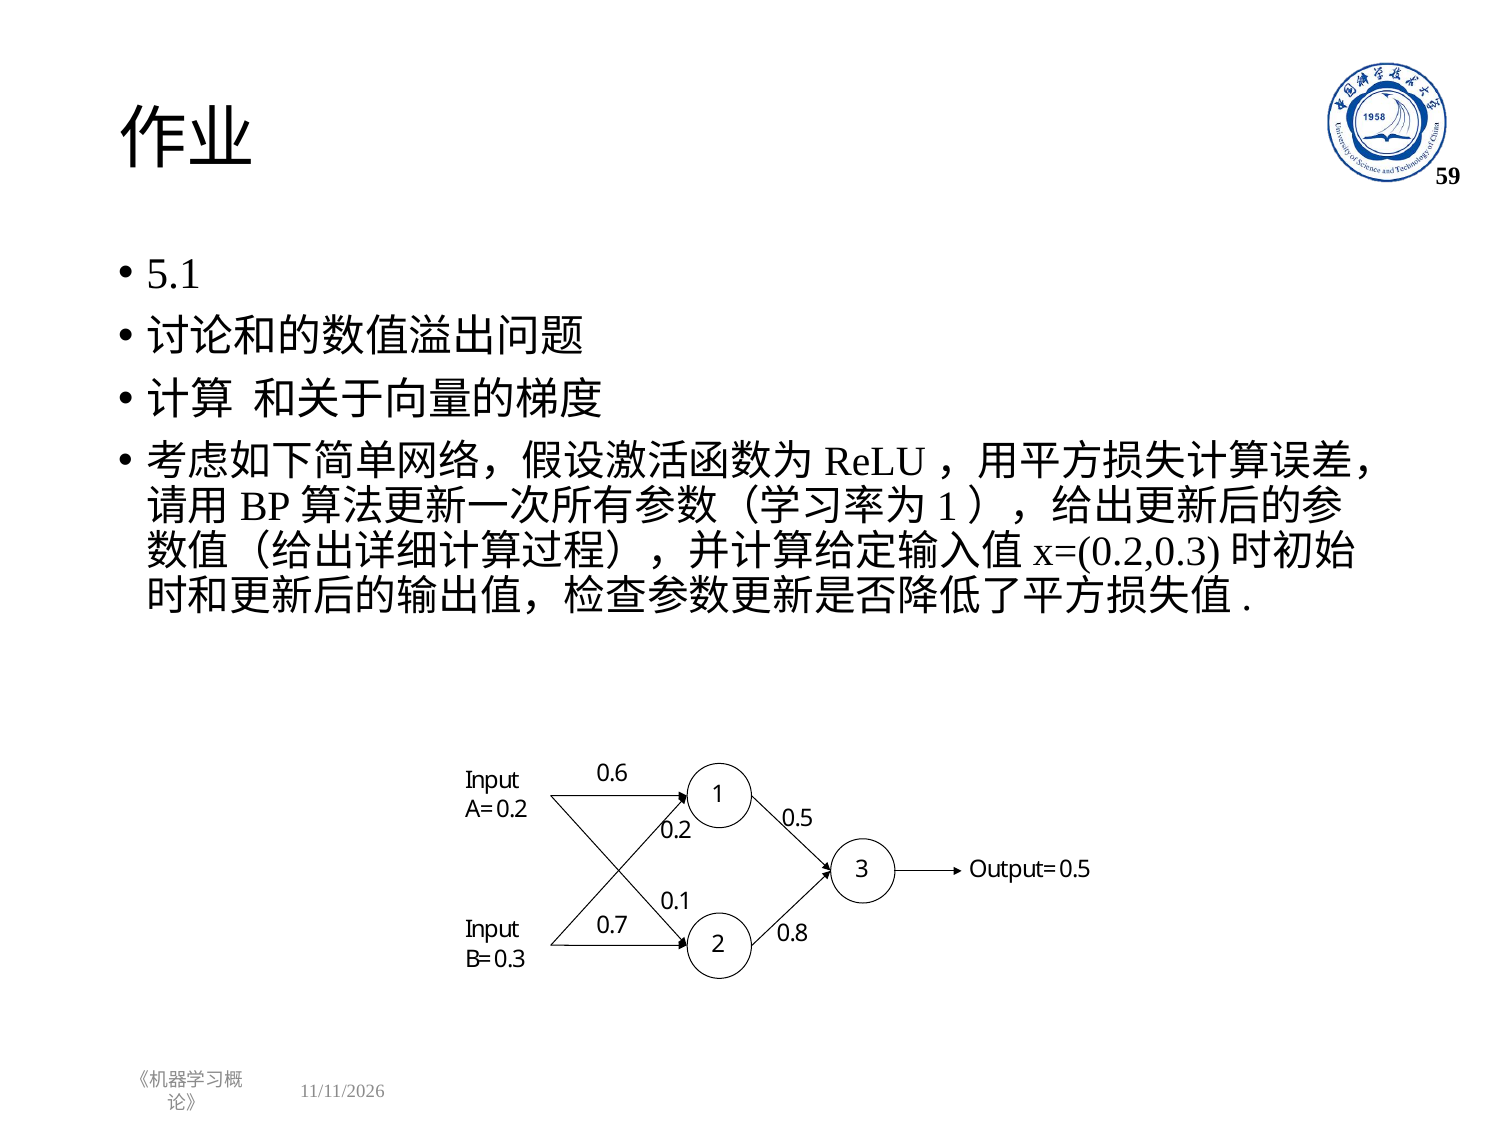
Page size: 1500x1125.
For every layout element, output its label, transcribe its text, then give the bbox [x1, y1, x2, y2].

footer 《机器学习概论》 [104, 1068, 270, 1113]
title 作业 [103, 59, 1397, 221]
picture [449, 751, 1105, 988]
slide_number 59 [1372, 144, 1476, 205]
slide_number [285, 1068, 422, 1113]
picture [1397, 59, 1450, 144]
